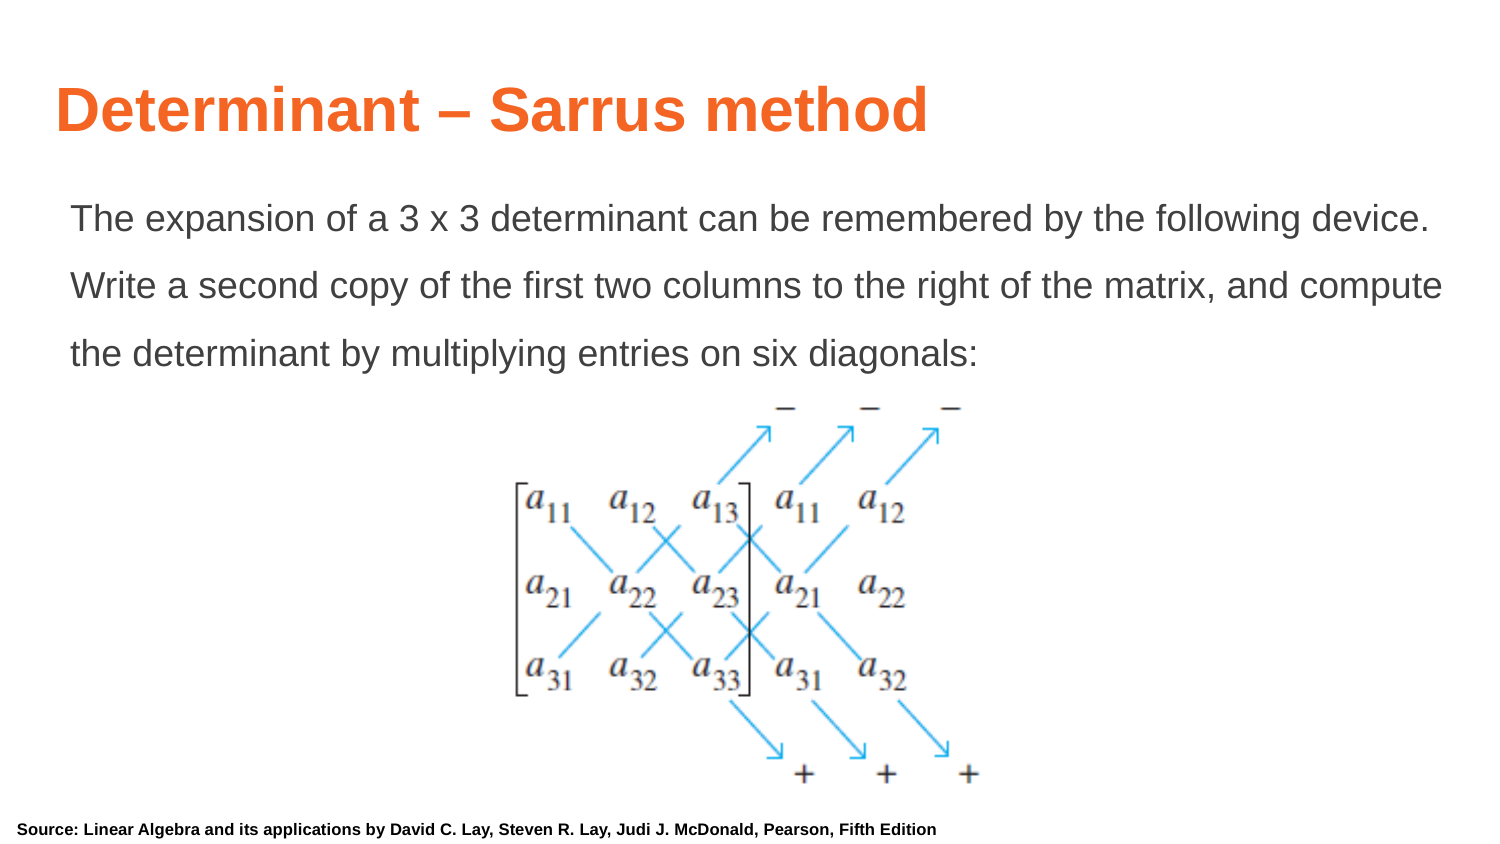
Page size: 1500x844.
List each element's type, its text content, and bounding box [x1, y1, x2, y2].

text_box Source: Linear Algebra and its applications by David C. Lay, Steven R. Lay, Judi J. McDonald, Pearson, Fifth Edition [2, 801, 1383, 844]
picture [490, 383, 1010, 812]
title Determinant – Sarrus method [40, 54, 1500, 181]
text_box The expansion of a 3 x 3 determinant can be remembered by the following device. Write a second copy of the first two columns to the right of the matrix, and compute the determinant by multiplying entries on six diagonals: [55, 163, 1463, 382]
